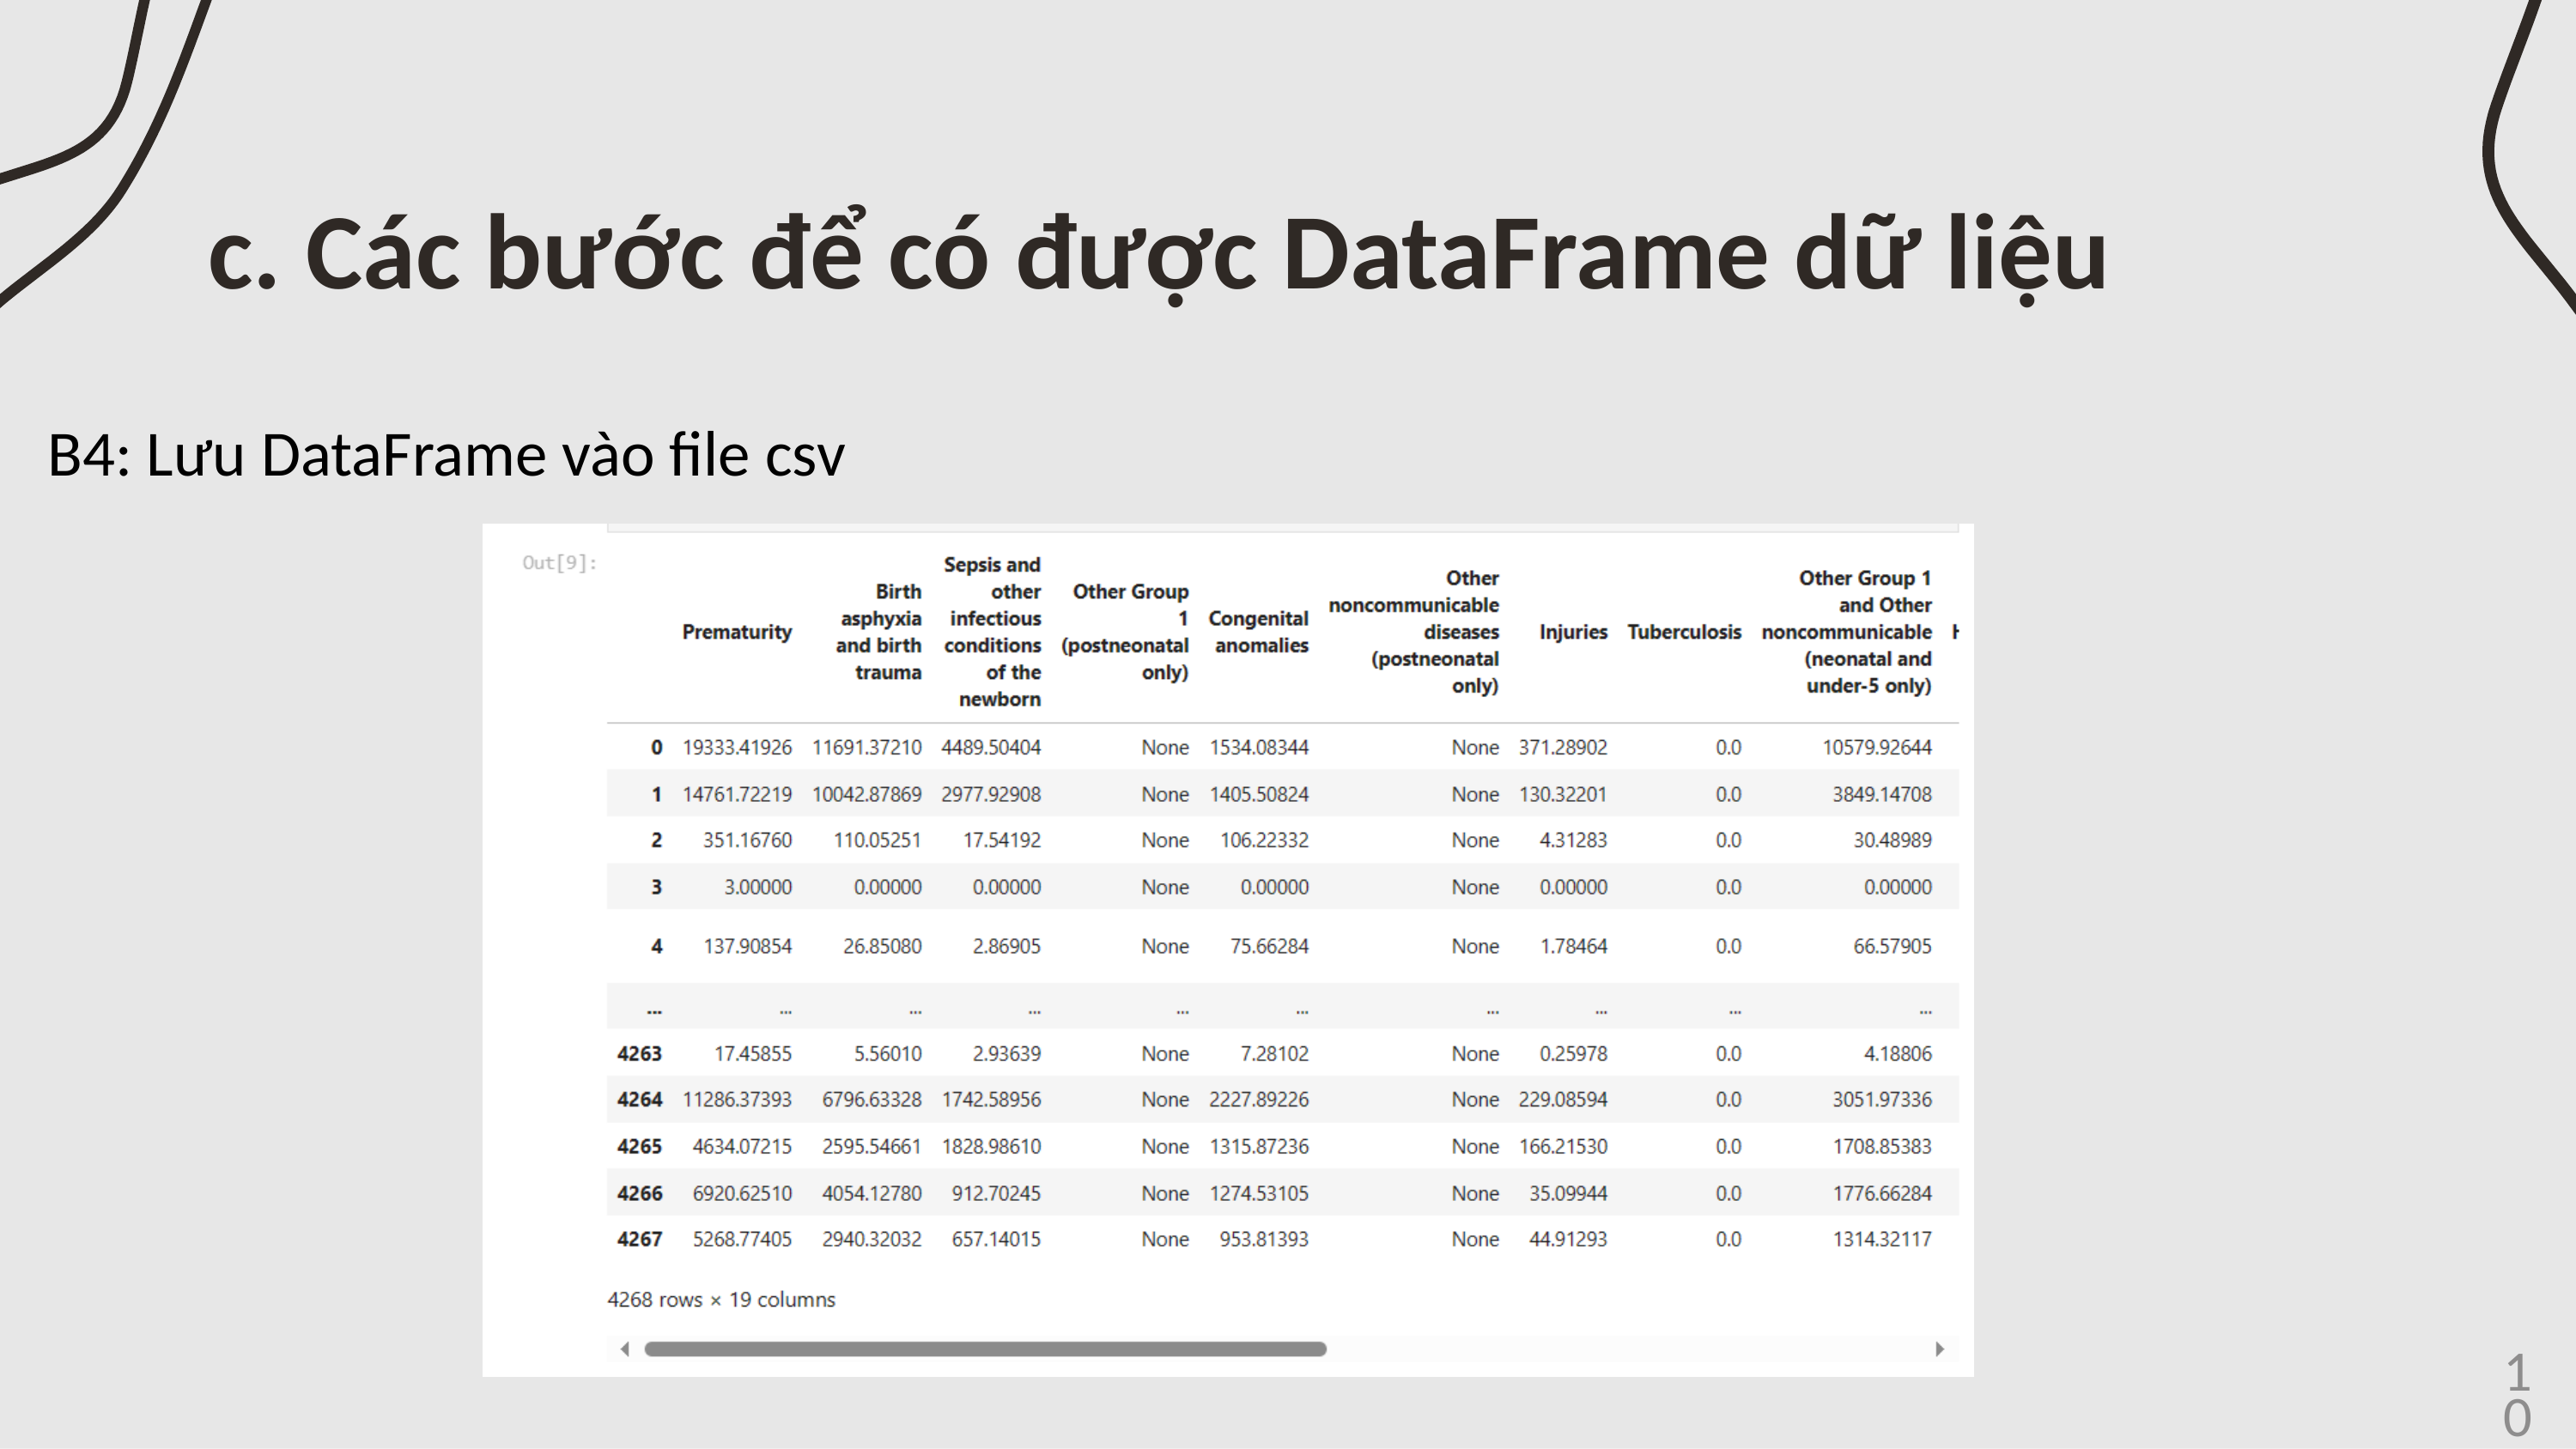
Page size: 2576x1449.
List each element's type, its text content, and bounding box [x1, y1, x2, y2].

text_box B4: Lưu DataFrame vào file csv [47, 409, 2544, 489]
slide_number 10 [2468, 1346, 2540, 1449]
title c. Các bước để có được DataFrame dữ liệu [188, 179, 2576, 424]
picture [483, 524, 1974, 1377]
